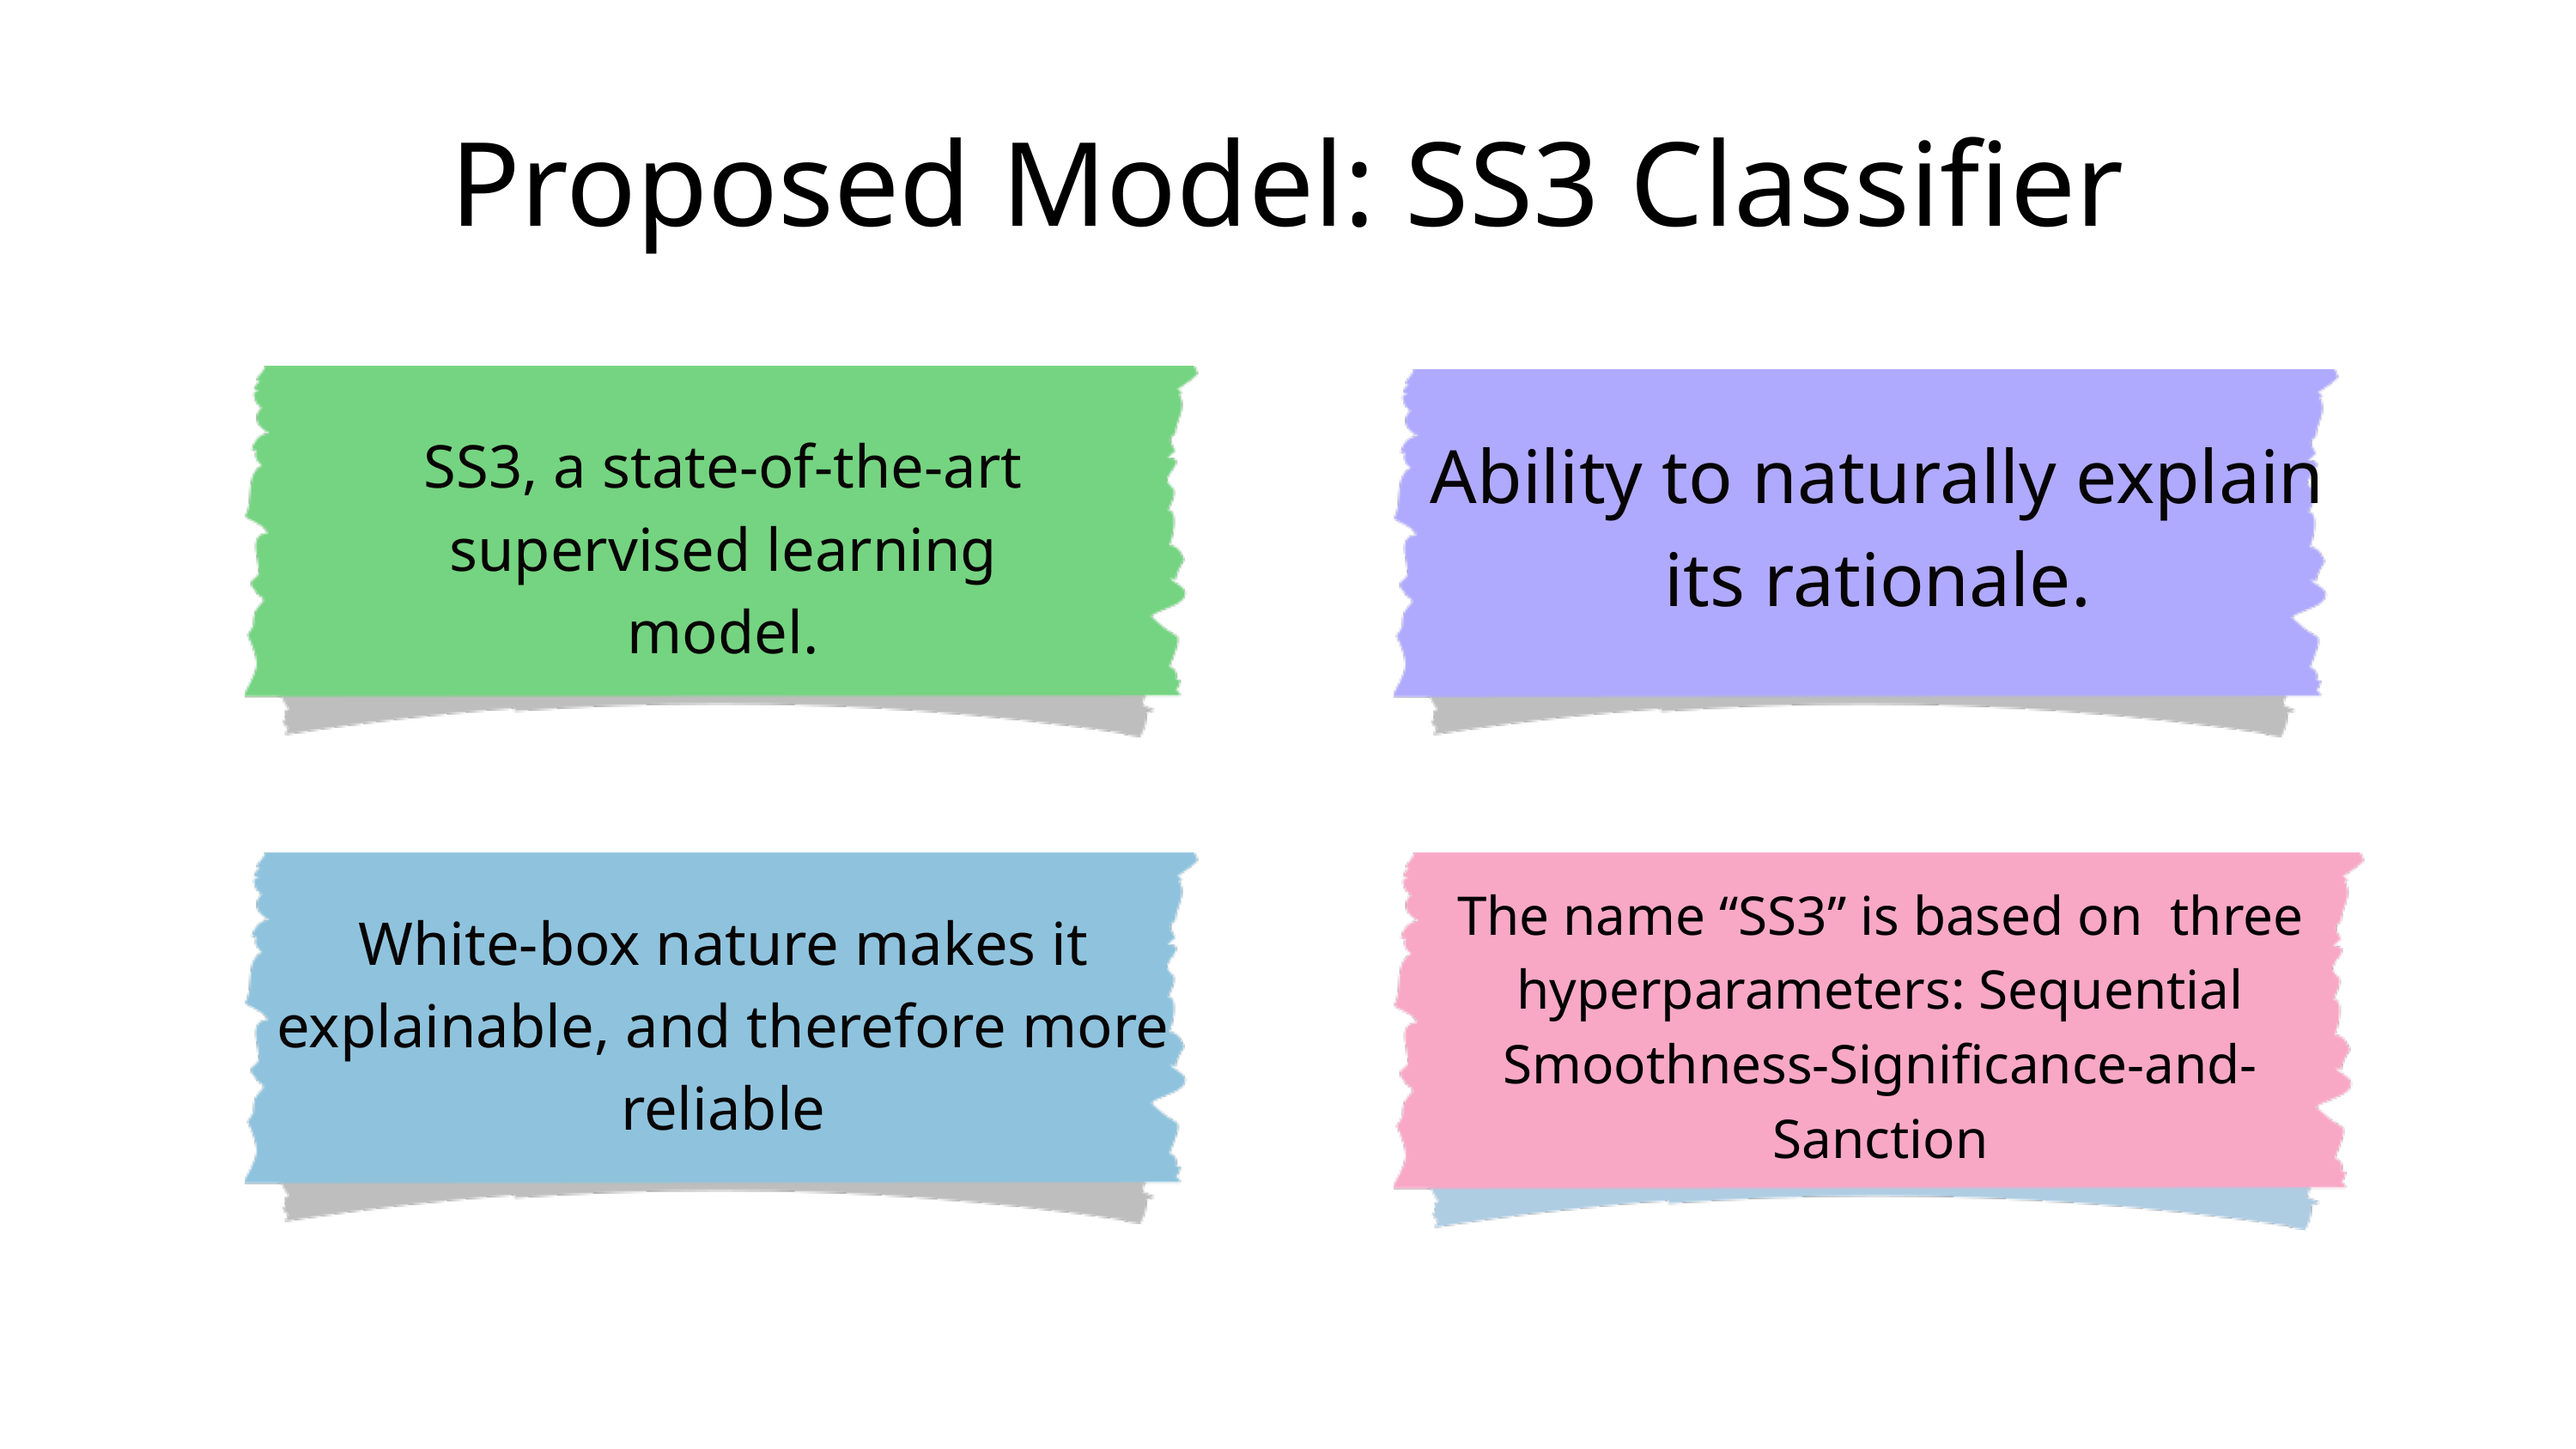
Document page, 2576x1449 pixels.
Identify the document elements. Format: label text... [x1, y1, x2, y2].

text_box [244, 366, 1202, 737]
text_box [236, 852, 1210, 1224]
text_box Proposed Model: SS3 Classifier [144, 110, 2432, 250]
text_box [1393, 852, 2368, 1230]
text_box [1393, 369, 2342, 737]
text_box The name “SS3” is based on three hyperparameters: Sequential Smoothness-Significance-and-Sanction [1449, 870, 2312, 1169]
text_box Ability to naturally explain its rationale. [1413, 415, 2343, 621]
text_box SS3, a state-of-the-art supervised learning model. [346, 417, 1101, 666]
